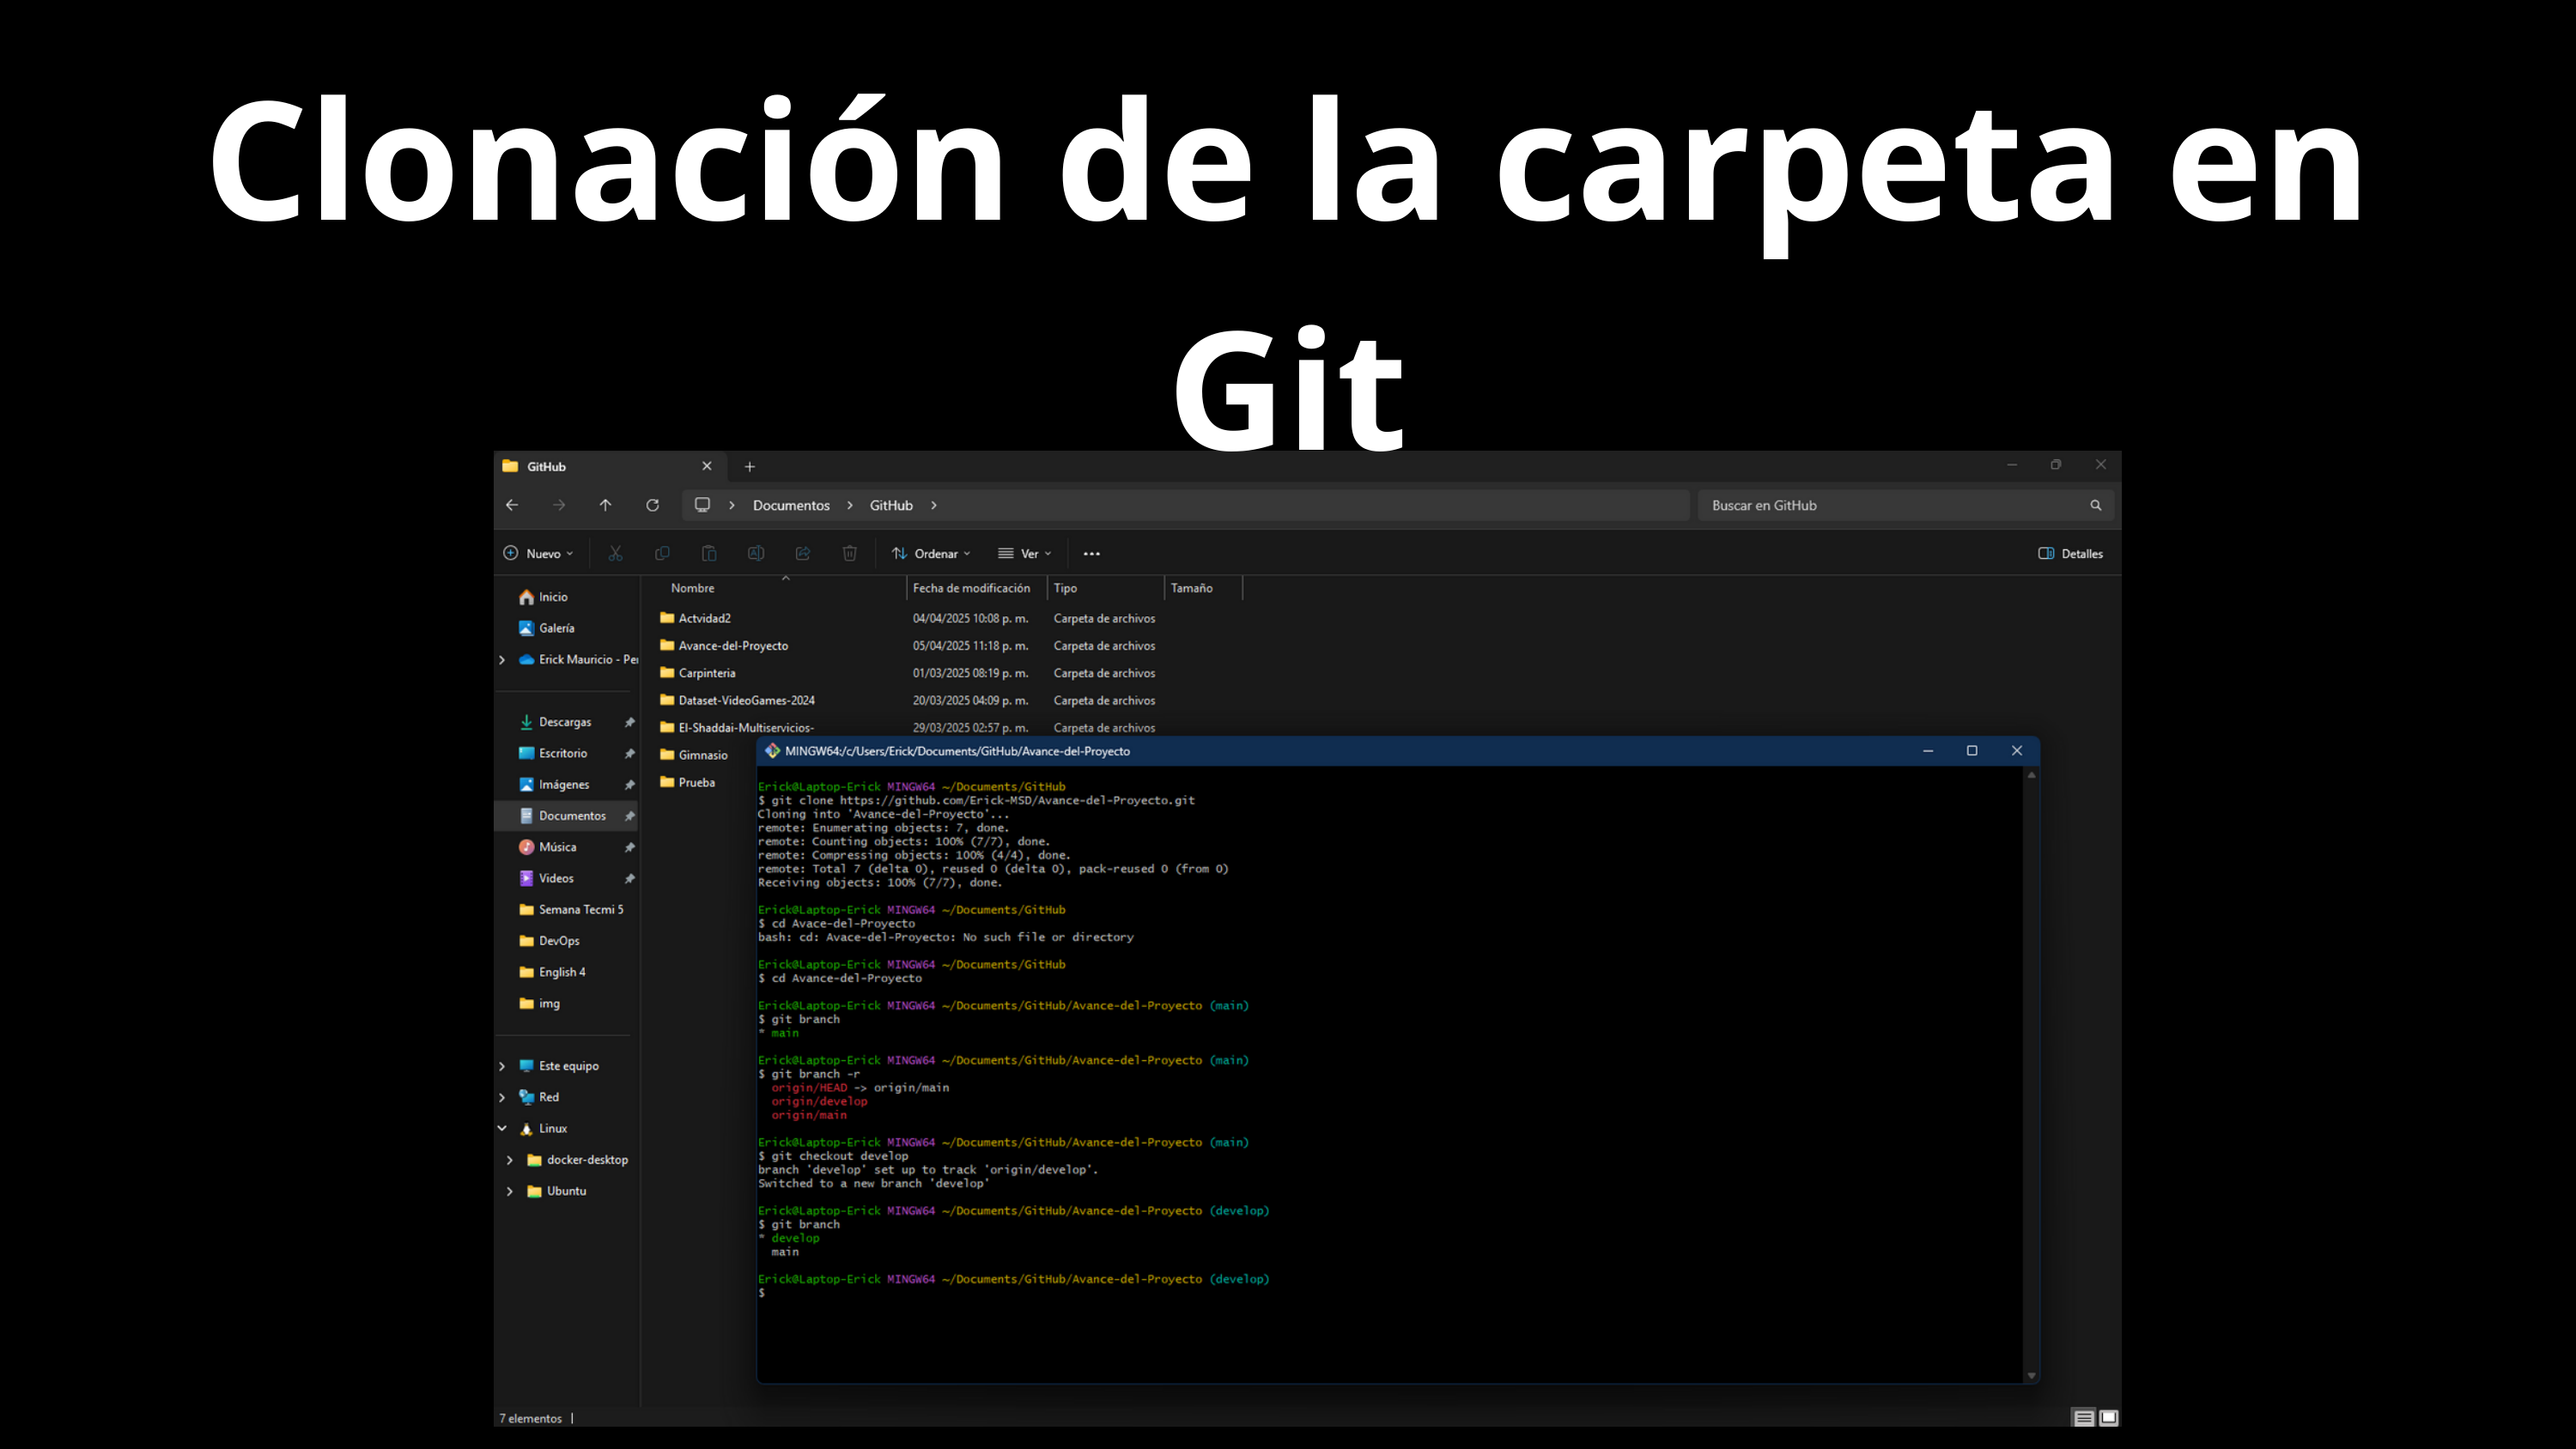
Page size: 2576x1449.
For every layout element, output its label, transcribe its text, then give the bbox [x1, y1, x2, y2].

text_box [494, 483, 2123, 1427]
text_box Clonación de la carpeta en Git [82, 22, 2494, 483]
